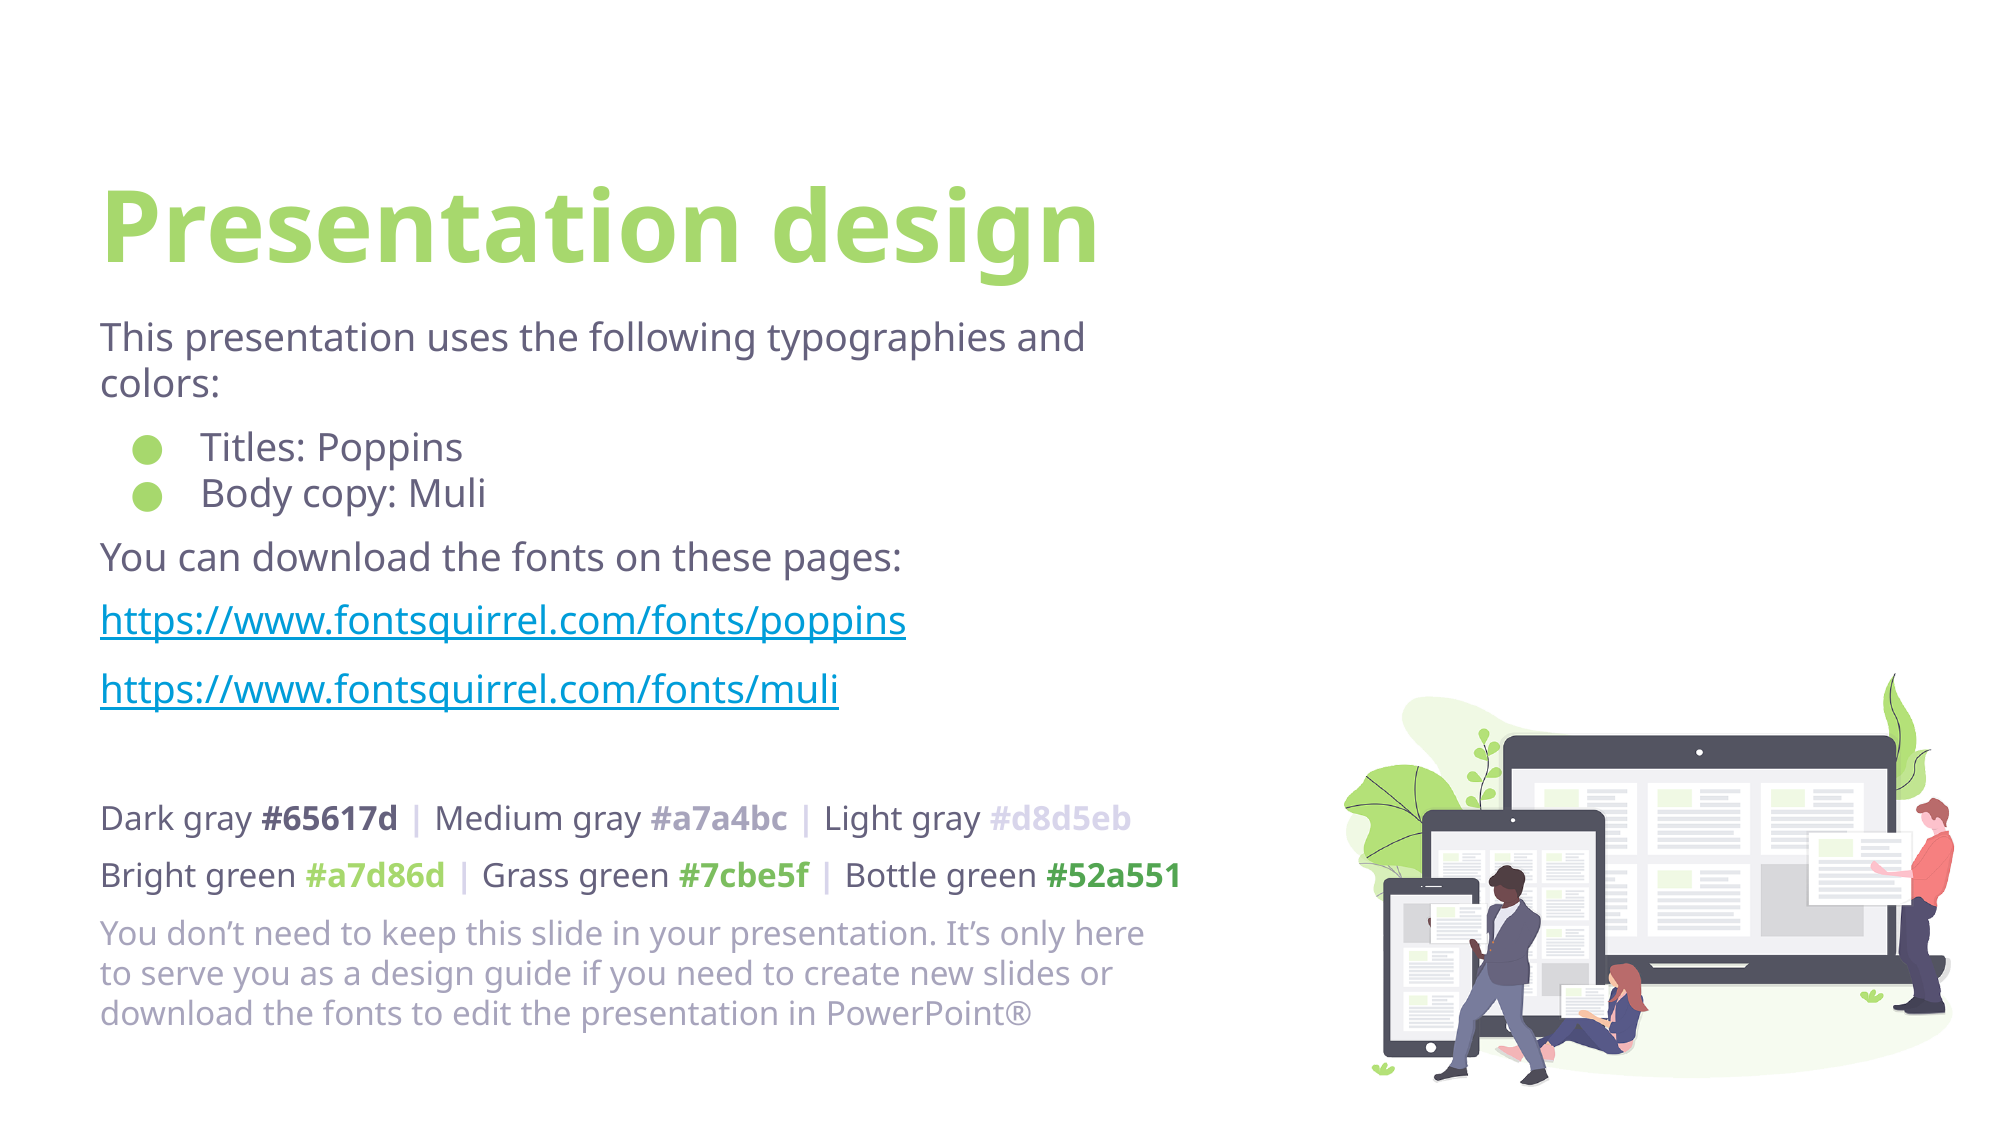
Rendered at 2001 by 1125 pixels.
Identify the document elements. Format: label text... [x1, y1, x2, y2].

text_box You don’t need to keep this slide in your presentation. It’s only here to serve you as a design guide if you need to create new slides or download the fonts to edit the presentation in PowerPoint® [99, 912, 1156, 1030]
title Presentation design [99, 95, 1478, 283]
list This presentation uses the following typographies and colors: Titles: Poppins Body copy: Muli You can download the fonts on these pages: https://www.fontsquirrel.com/fonts/poppins https://www.fontsquirrel.com/fonts/muli Dark gray #65617d | Medium gray #a7a4bc | Light gray #d8d5eb Bright green #a7d86d | Grass green #7cbe5f | Bottle green #52a551 [99, 312, 1215, 720]
picture [1344, 673, 1955, 1087]
